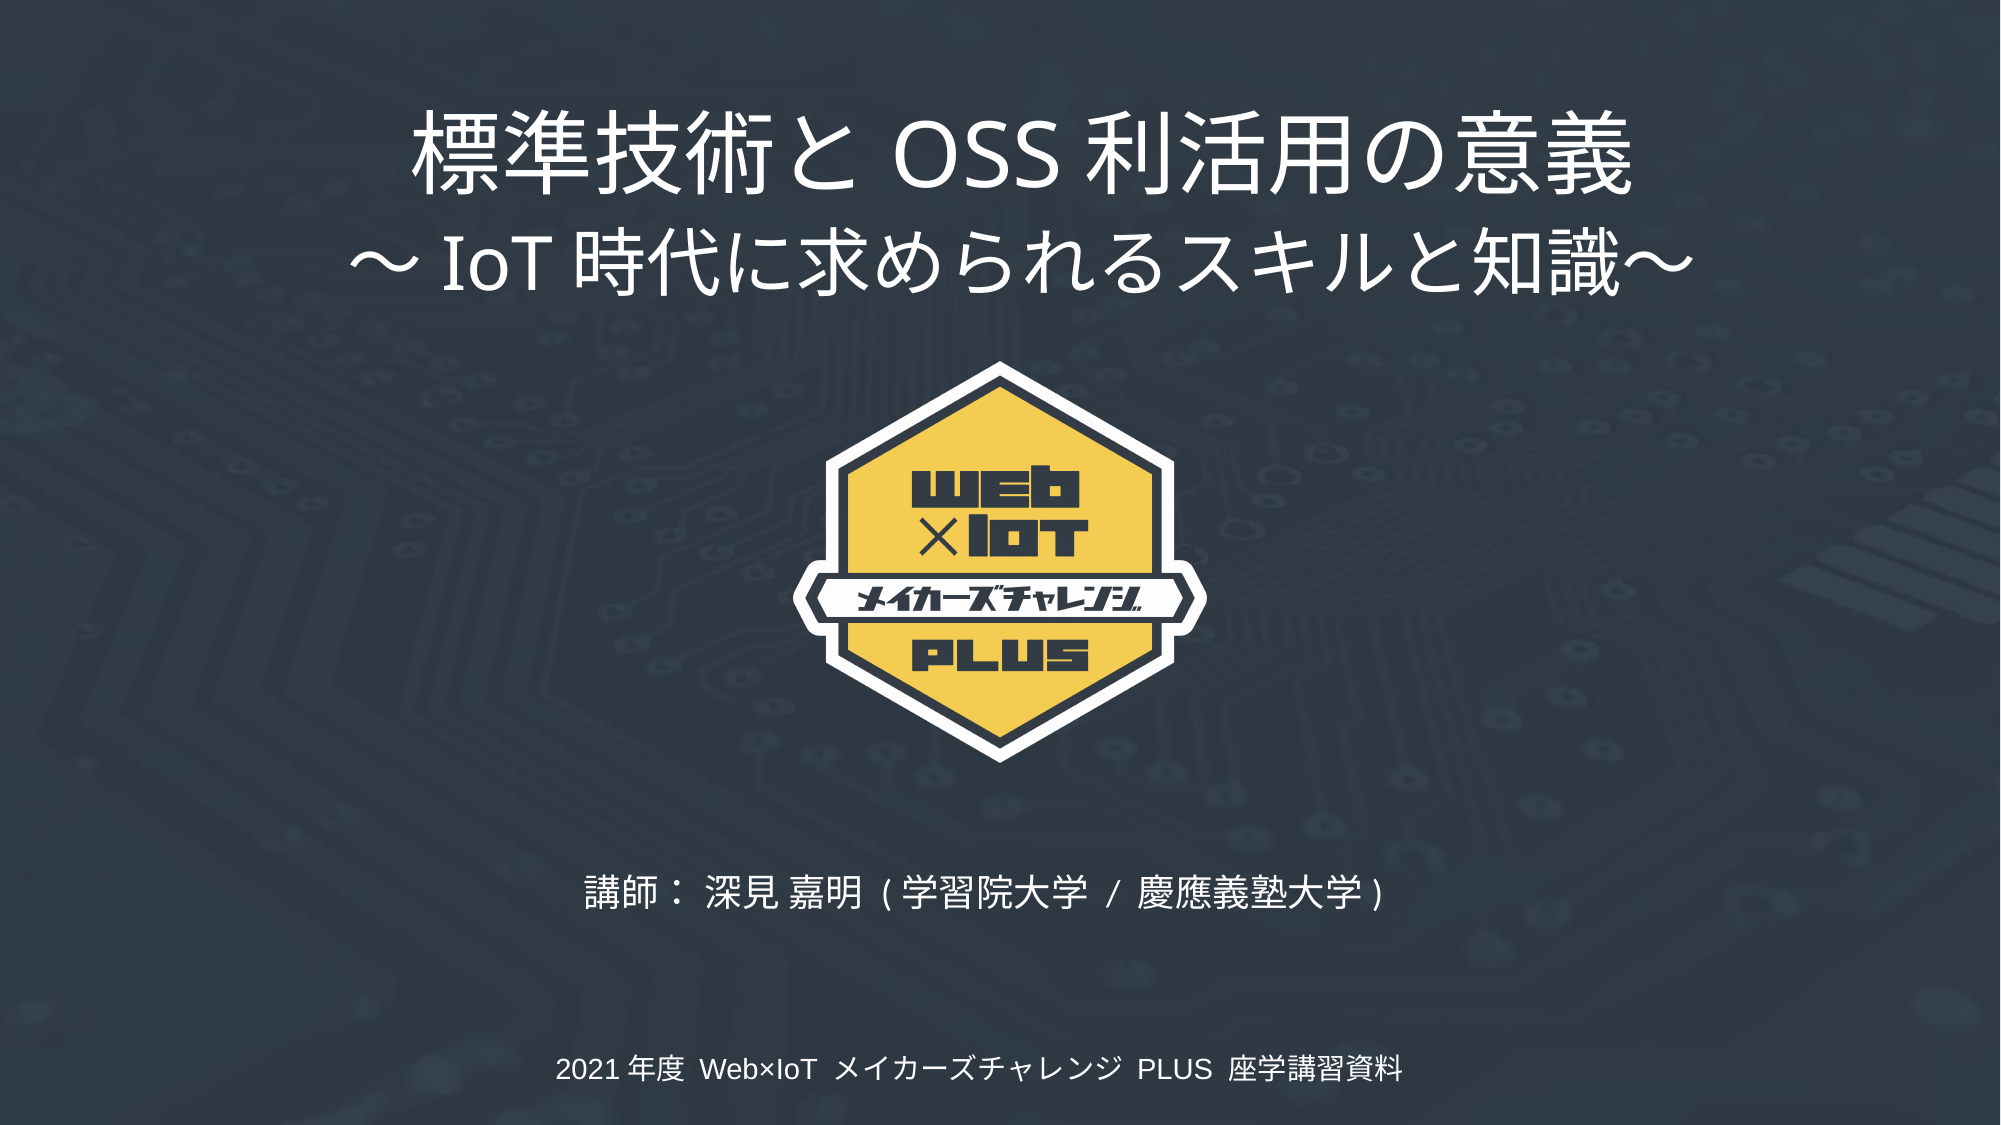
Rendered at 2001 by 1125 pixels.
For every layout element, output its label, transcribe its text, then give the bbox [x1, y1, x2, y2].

picture [0, 0, 2001, 1125]
title 標準技術とOSS利活用の意義 〜IoT時代に求められるスキルと知識〜 [101, 44, 1943, 346]
text_box 講師： 深見 嘉明 (学習院大学 / 慶應義塾大学) [297, 861, 1678, 922]
